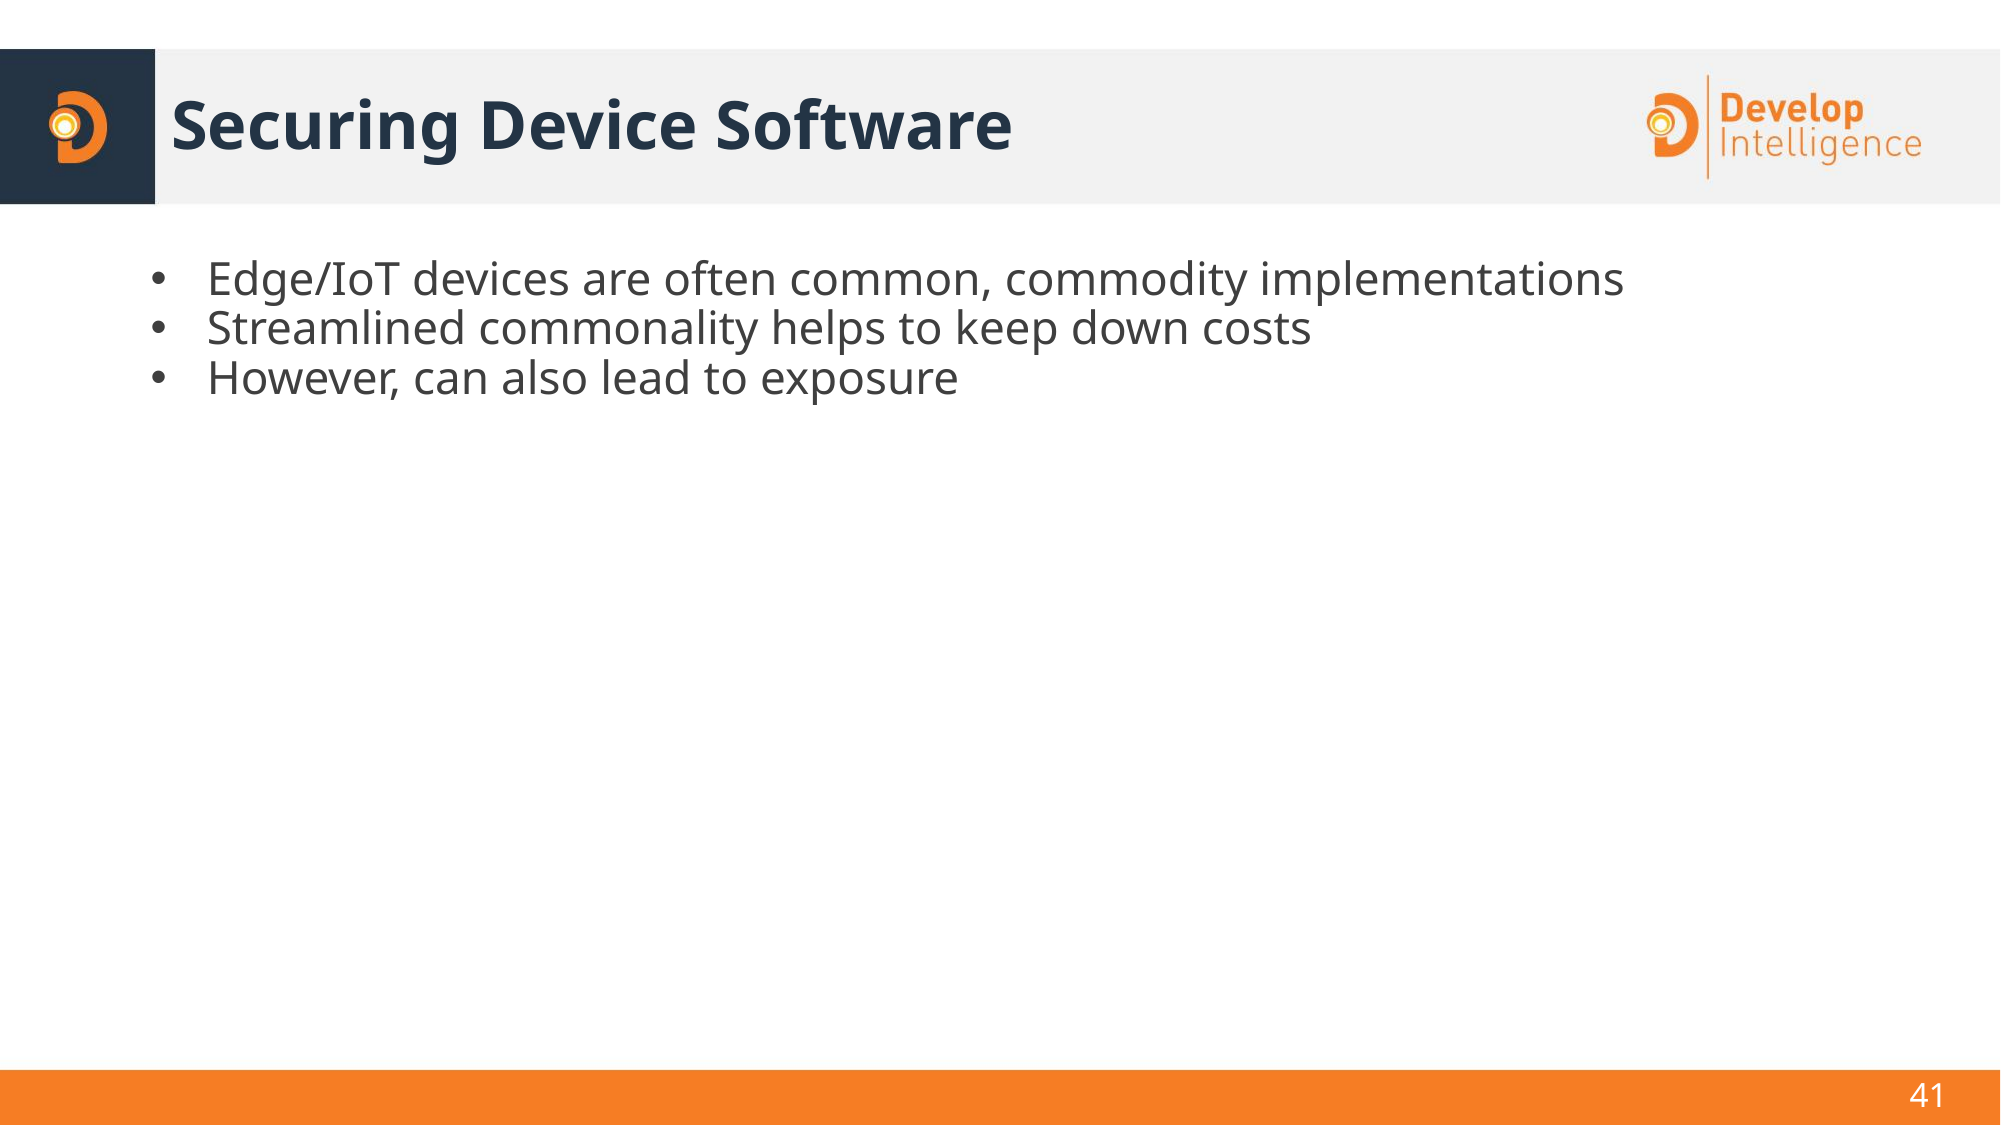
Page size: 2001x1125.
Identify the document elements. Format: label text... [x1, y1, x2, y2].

picture [0, 0, 2001, 1125]
list Edge/IoT devices are often common, commodity implementations Streamlined commonality helps to keep down costs However, can also lead to exposure [135, 248, 1941, 1016]
slide_number 41 [1860, 1072, 1998, 1122]
title Securing Device Software [156, 53, 1999, 203]
